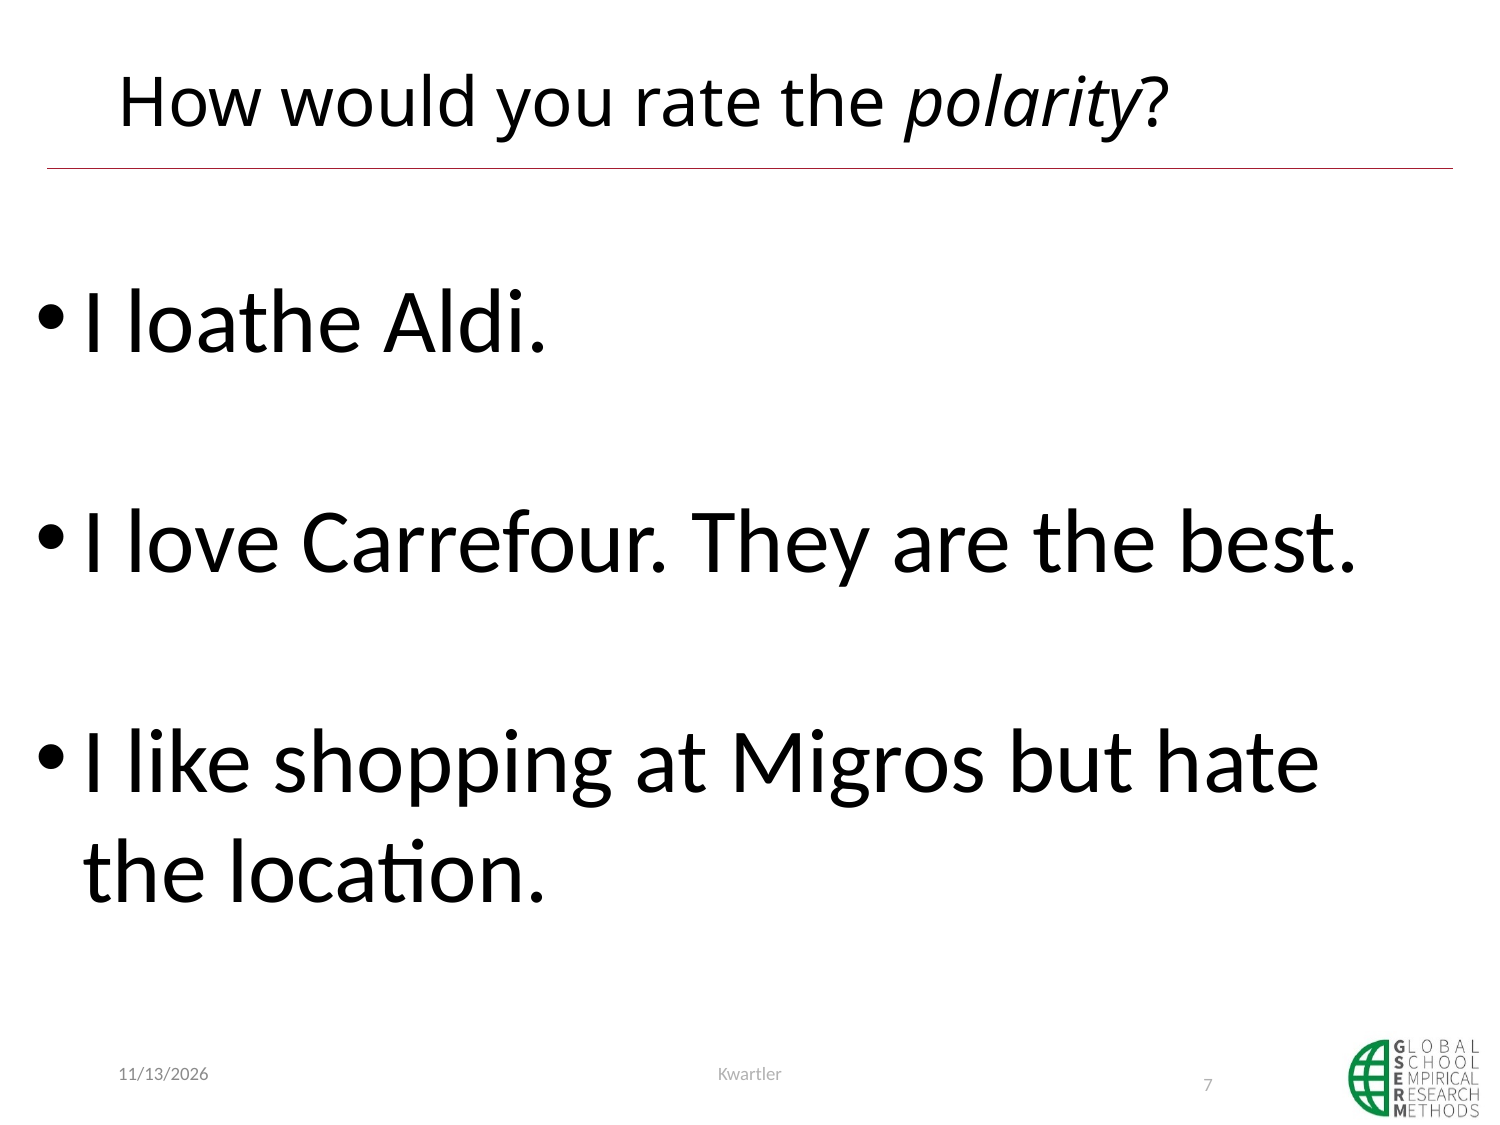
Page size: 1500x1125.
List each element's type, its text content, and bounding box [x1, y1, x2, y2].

title How would you rate the polarity? [103, 59, 1397, 157]
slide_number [103, 1042, 441, 1103]
text_box I loathe Aldi. I love Carrefour. They are the best. I like shopping at Migros but hate the location. [20, 253, 1475, 928]
slide_number 7 [1188, 1042, 1330, 1103]
footer Kwartler [496, 1042, 1004, 1103]
picture [1342, 1031, 1500, 1120]
